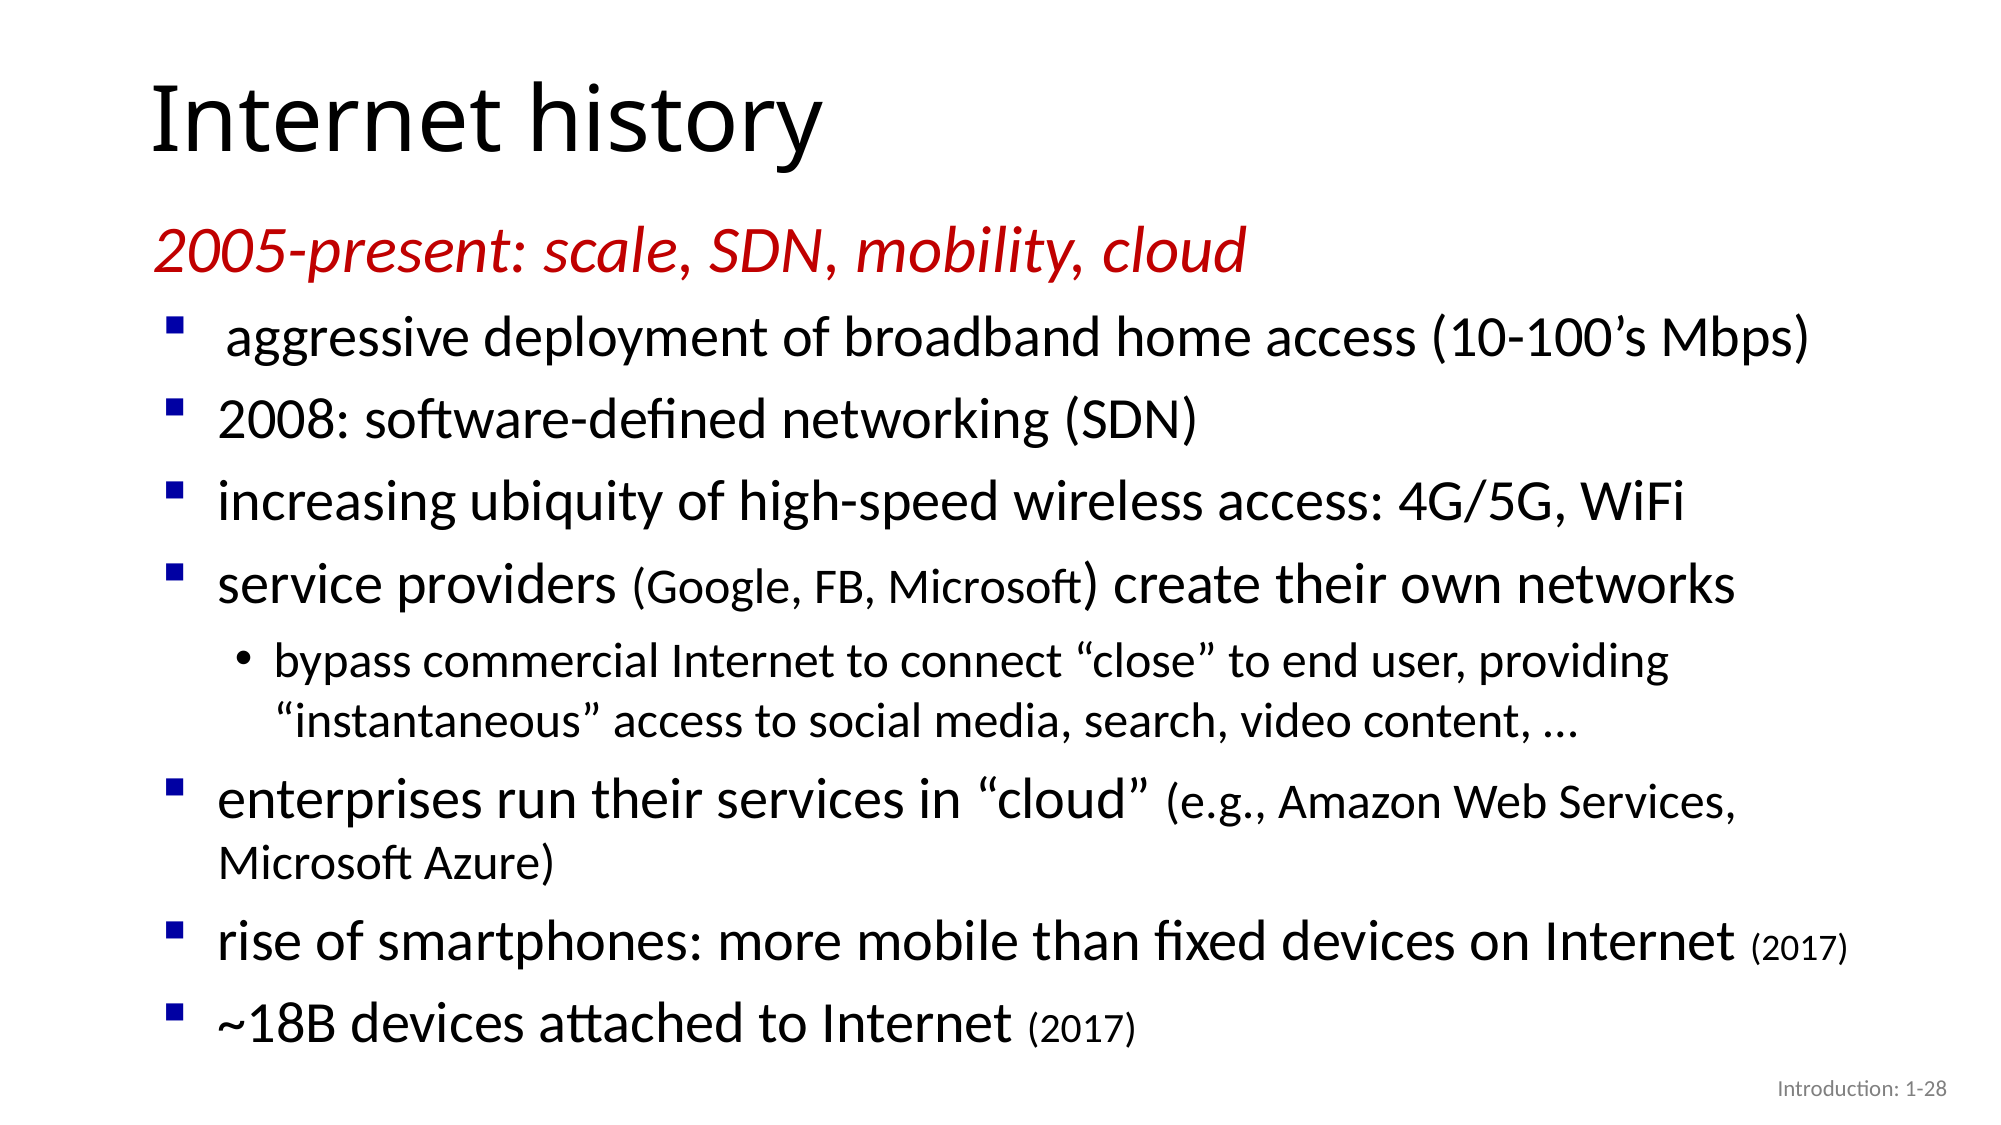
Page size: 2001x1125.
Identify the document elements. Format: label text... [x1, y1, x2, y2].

title Internet history [135, 47, 1861, 195]
text_box aggressive deployment of broadband home access (10-100’s Mbps) 2008: software-defined networking (SDN) increasing ubiquity of high-speed wireless access: 4G/5G, WiFi service providers (Google, FB, Microsoft) create their own networks bypass commercial Internet to connect “close” to end user, providing “instantaneous” access to social media, search, video content, … enterprises run their services in “cloud” (e.g., Amazon Web Services, Microsoft Azure) rise of smartphones: more mobile than fixed devices on Internet (2017) ~18B devices attached to Internet (2017) [125, 290, 1953, 1067]
slide_number Introduction: 1-28 [1512, 1056, 1963, 1117]
text_box 2005-present: scale, SDN, mobility, cloud [137, 198, 1265, 294]
